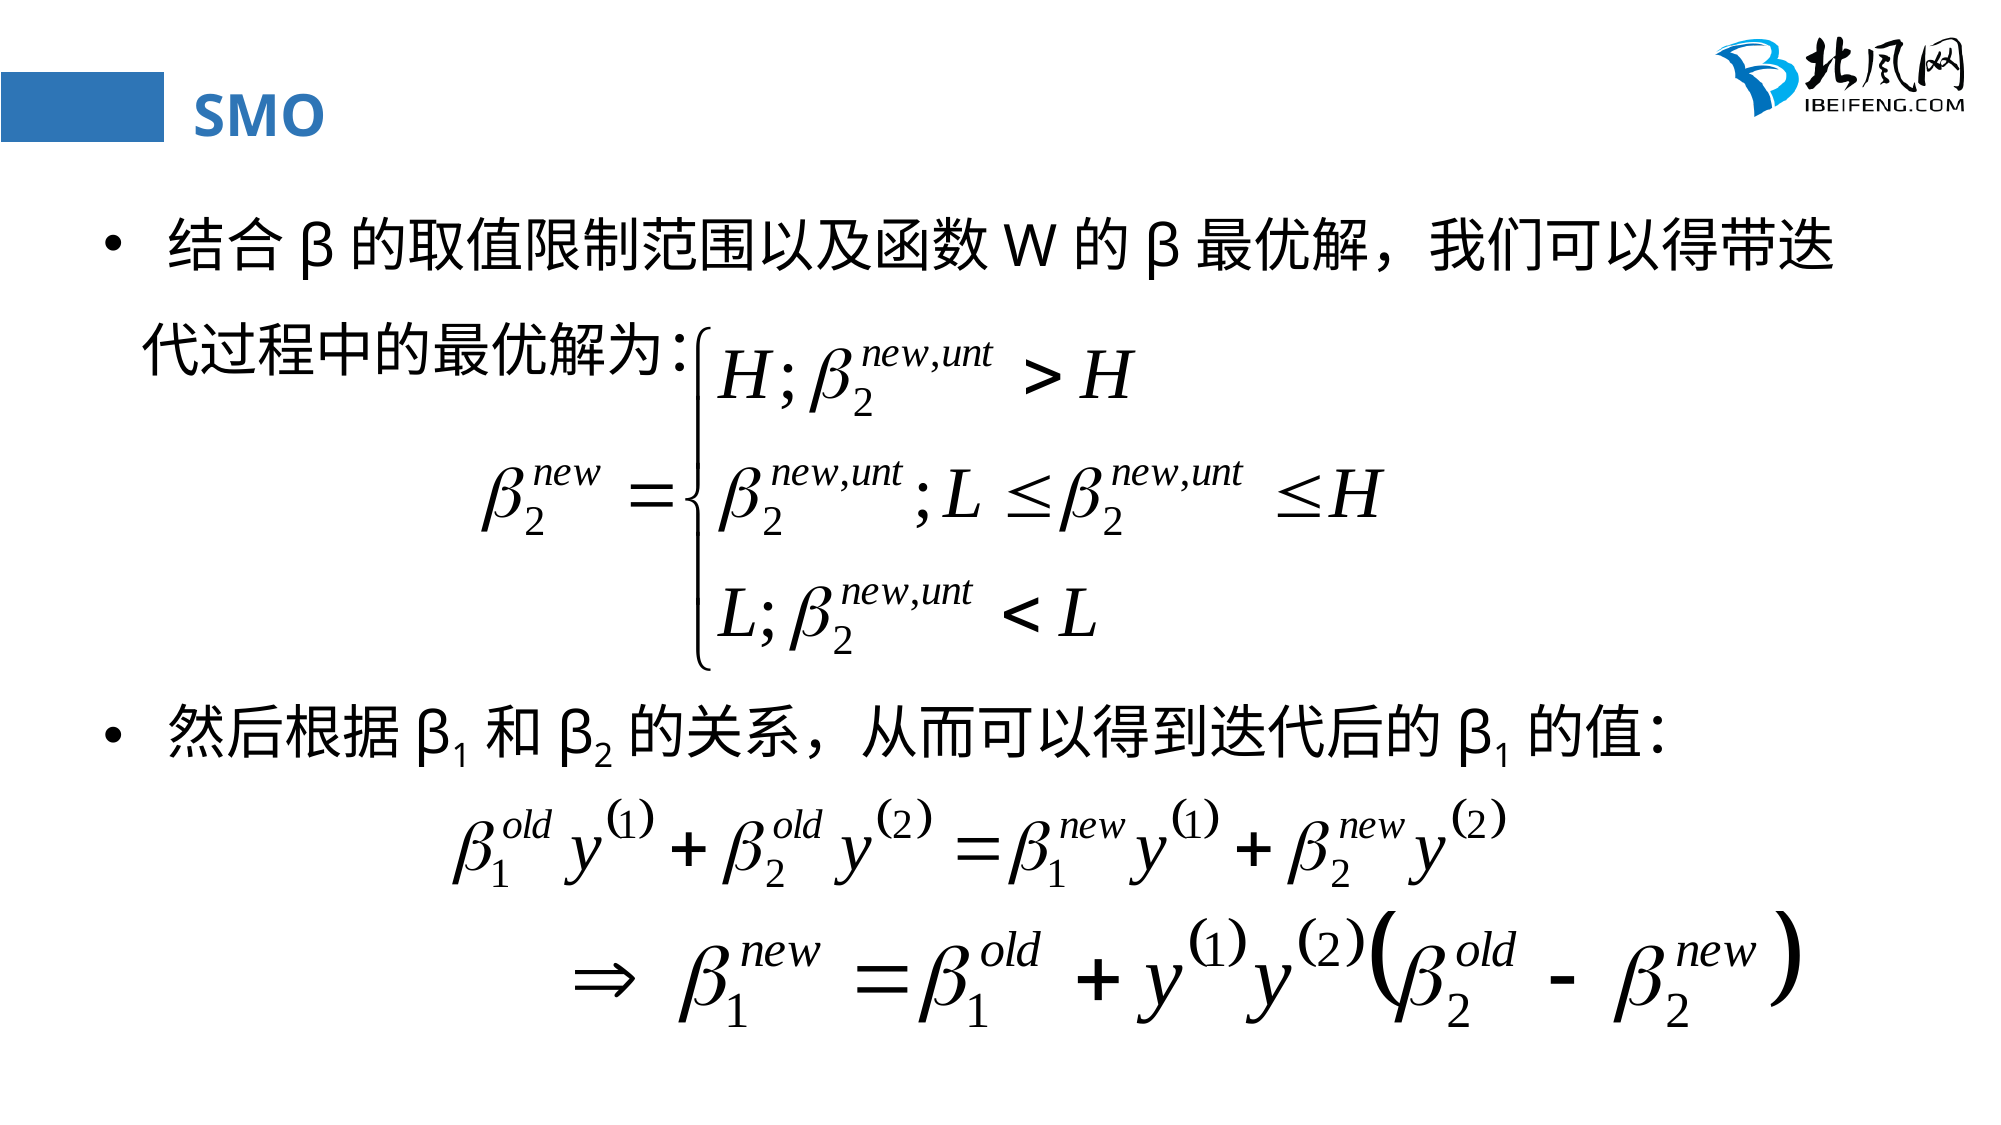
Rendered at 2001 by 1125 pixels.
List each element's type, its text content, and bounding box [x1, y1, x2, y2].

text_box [467, 312, 1404, 687]
list 结合β的取值限制范围以及函数W的β最优解，我们可以得带迭代过程中的最优解为： 然后根据β1和β2的关系，从而可以得到迭代后的β1的值： [88, 165, 1863, 1014]
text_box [559, 911, 1800, 1042]
title SMO [178, 27, 1904, 208]
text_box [439, 792, 1512, 900]
picture [1904, 27, 1974, 119]
